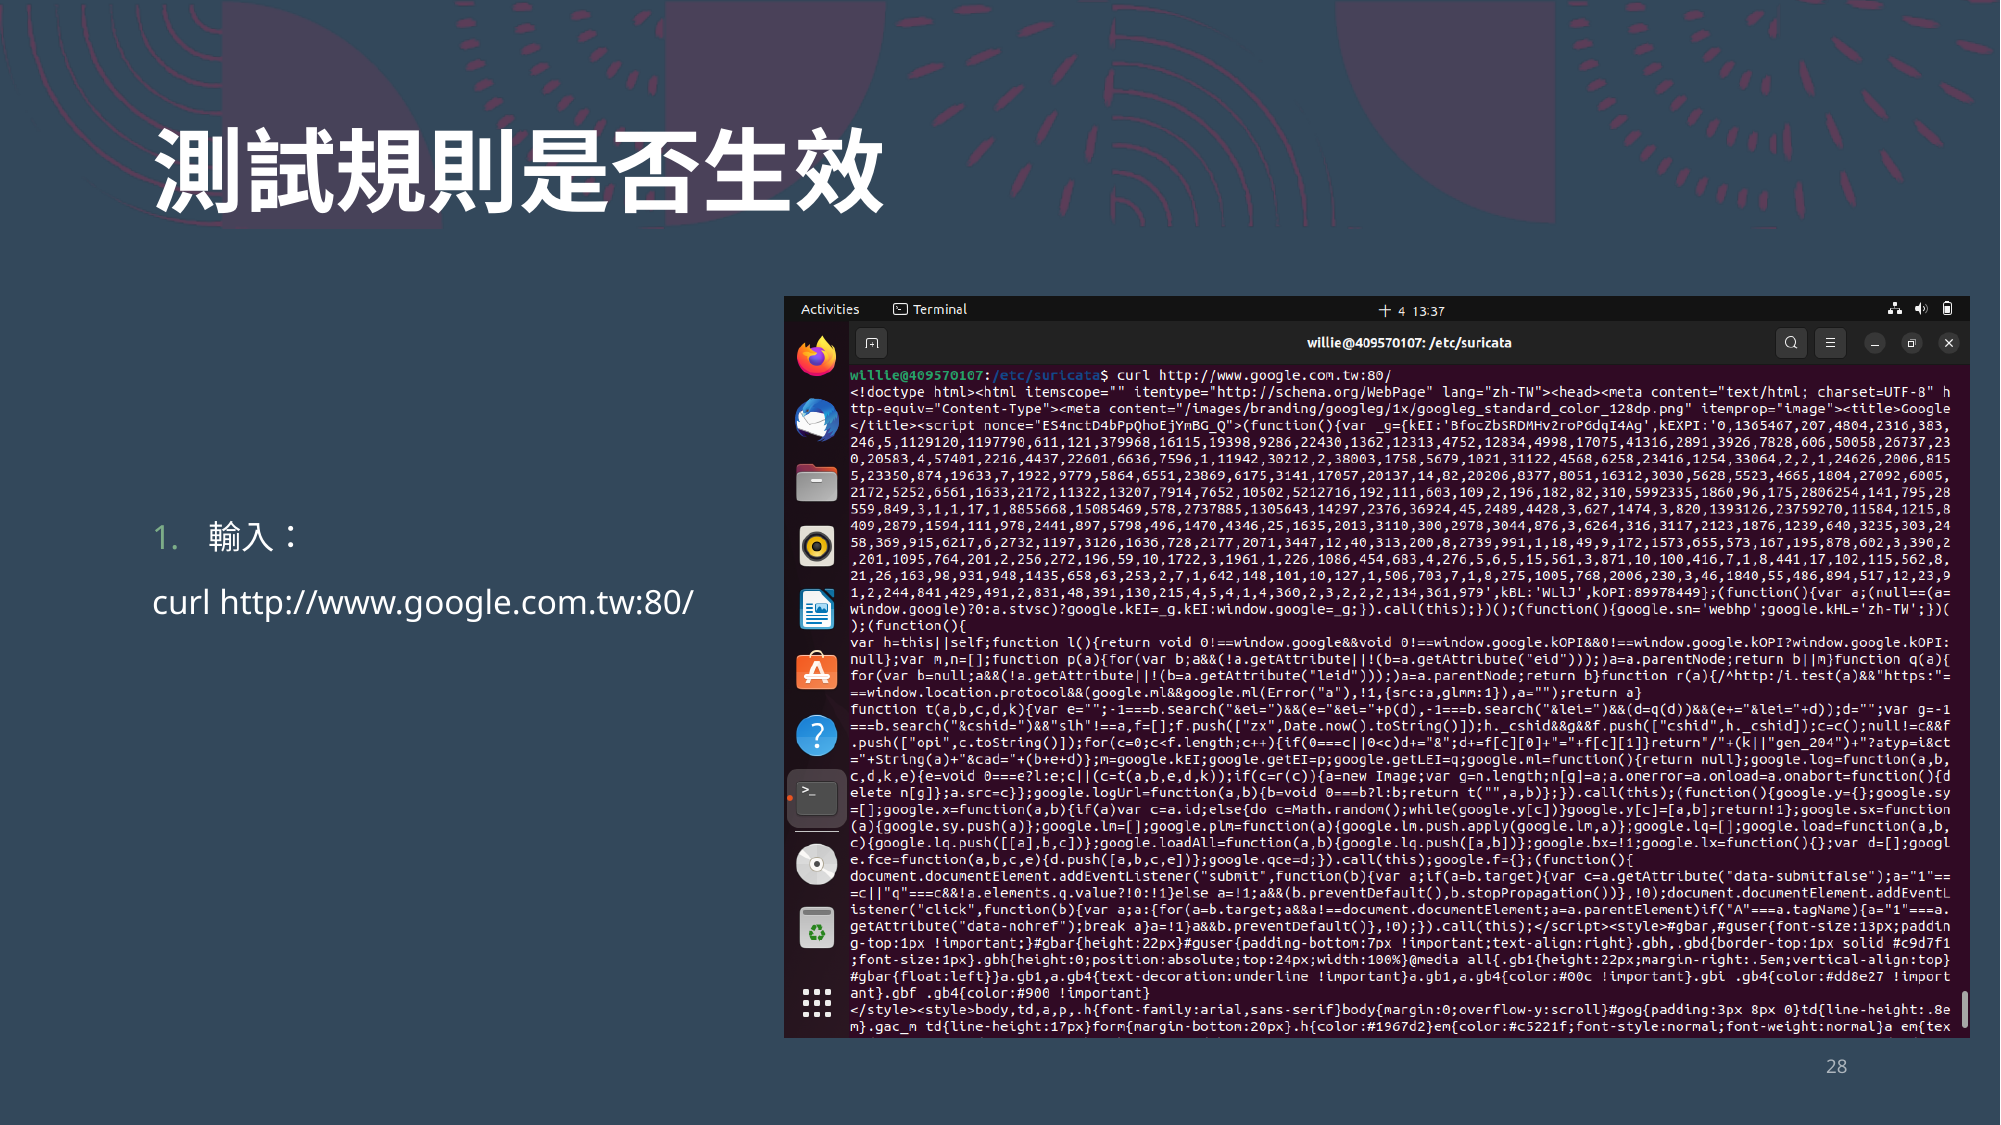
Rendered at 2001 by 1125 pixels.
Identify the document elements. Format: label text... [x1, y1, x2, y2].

picture [784, 296, 1970, 1038]
slide_number 28 [1412, 1038, 1863, 1098]
text_box 輸入： curl http://www.google.com.tw:80/ [137, 433, 980, 1125]
text_box 測試規則是否生效 [137, 59, 938, 278]
